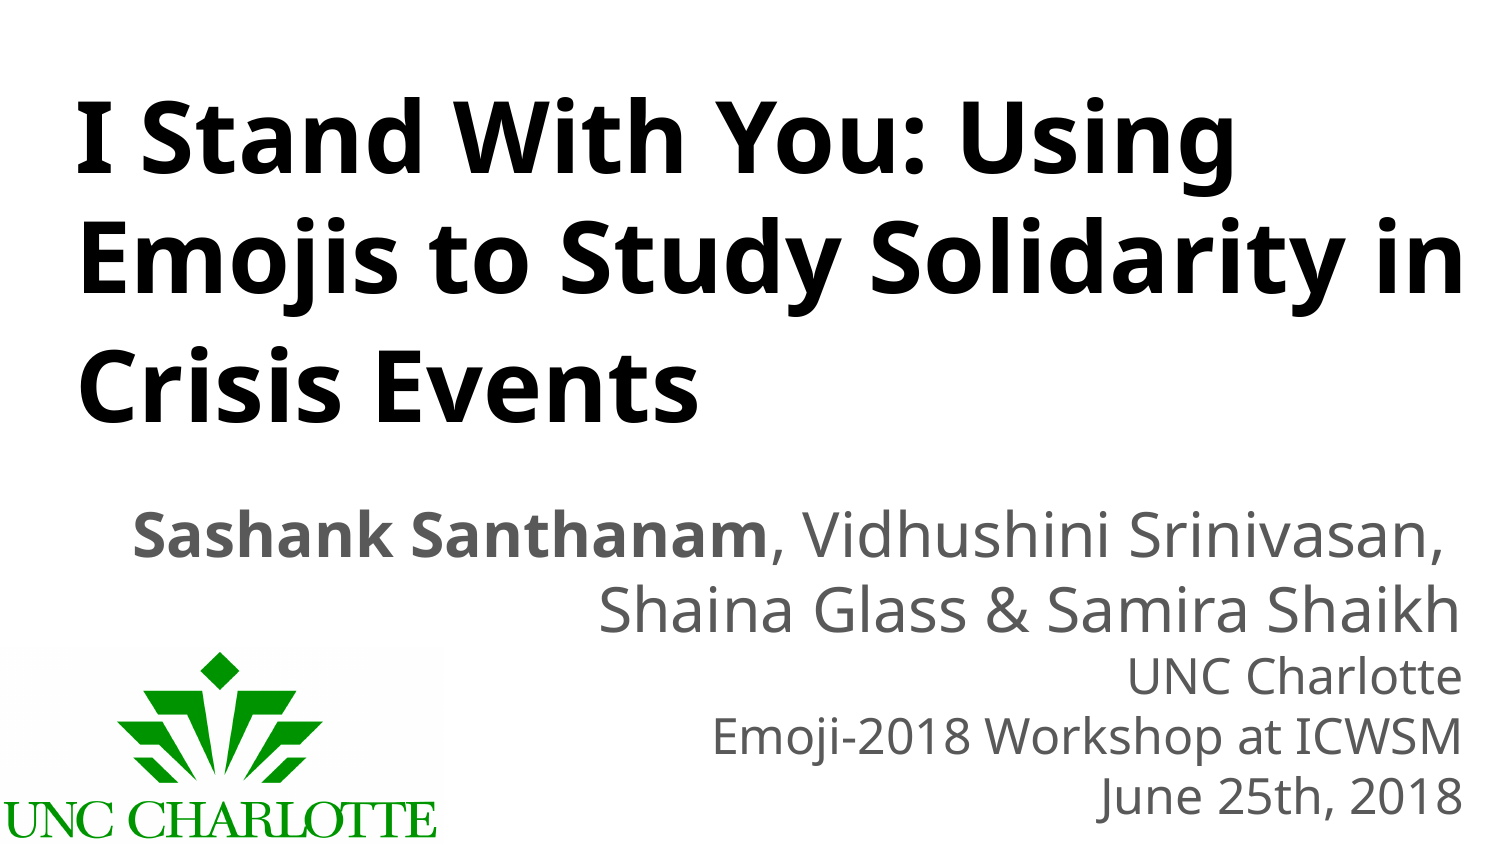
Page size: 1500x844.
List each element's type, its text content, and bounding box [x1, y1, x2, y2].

picture [0, 647, 445, 844]
title I Stand With You: Using Emojis to Study Solidarity in Crisis Events [60, 33, 1500, 459]
subtitle Sashank Santhanam, Vidhushini Srinivasan, Shaina Glass & Samira Shaikh UNC Charlotte Emoji-2018 Workshop at ICWSM June 25th, 2018 [81, 479, 1479, 794]
